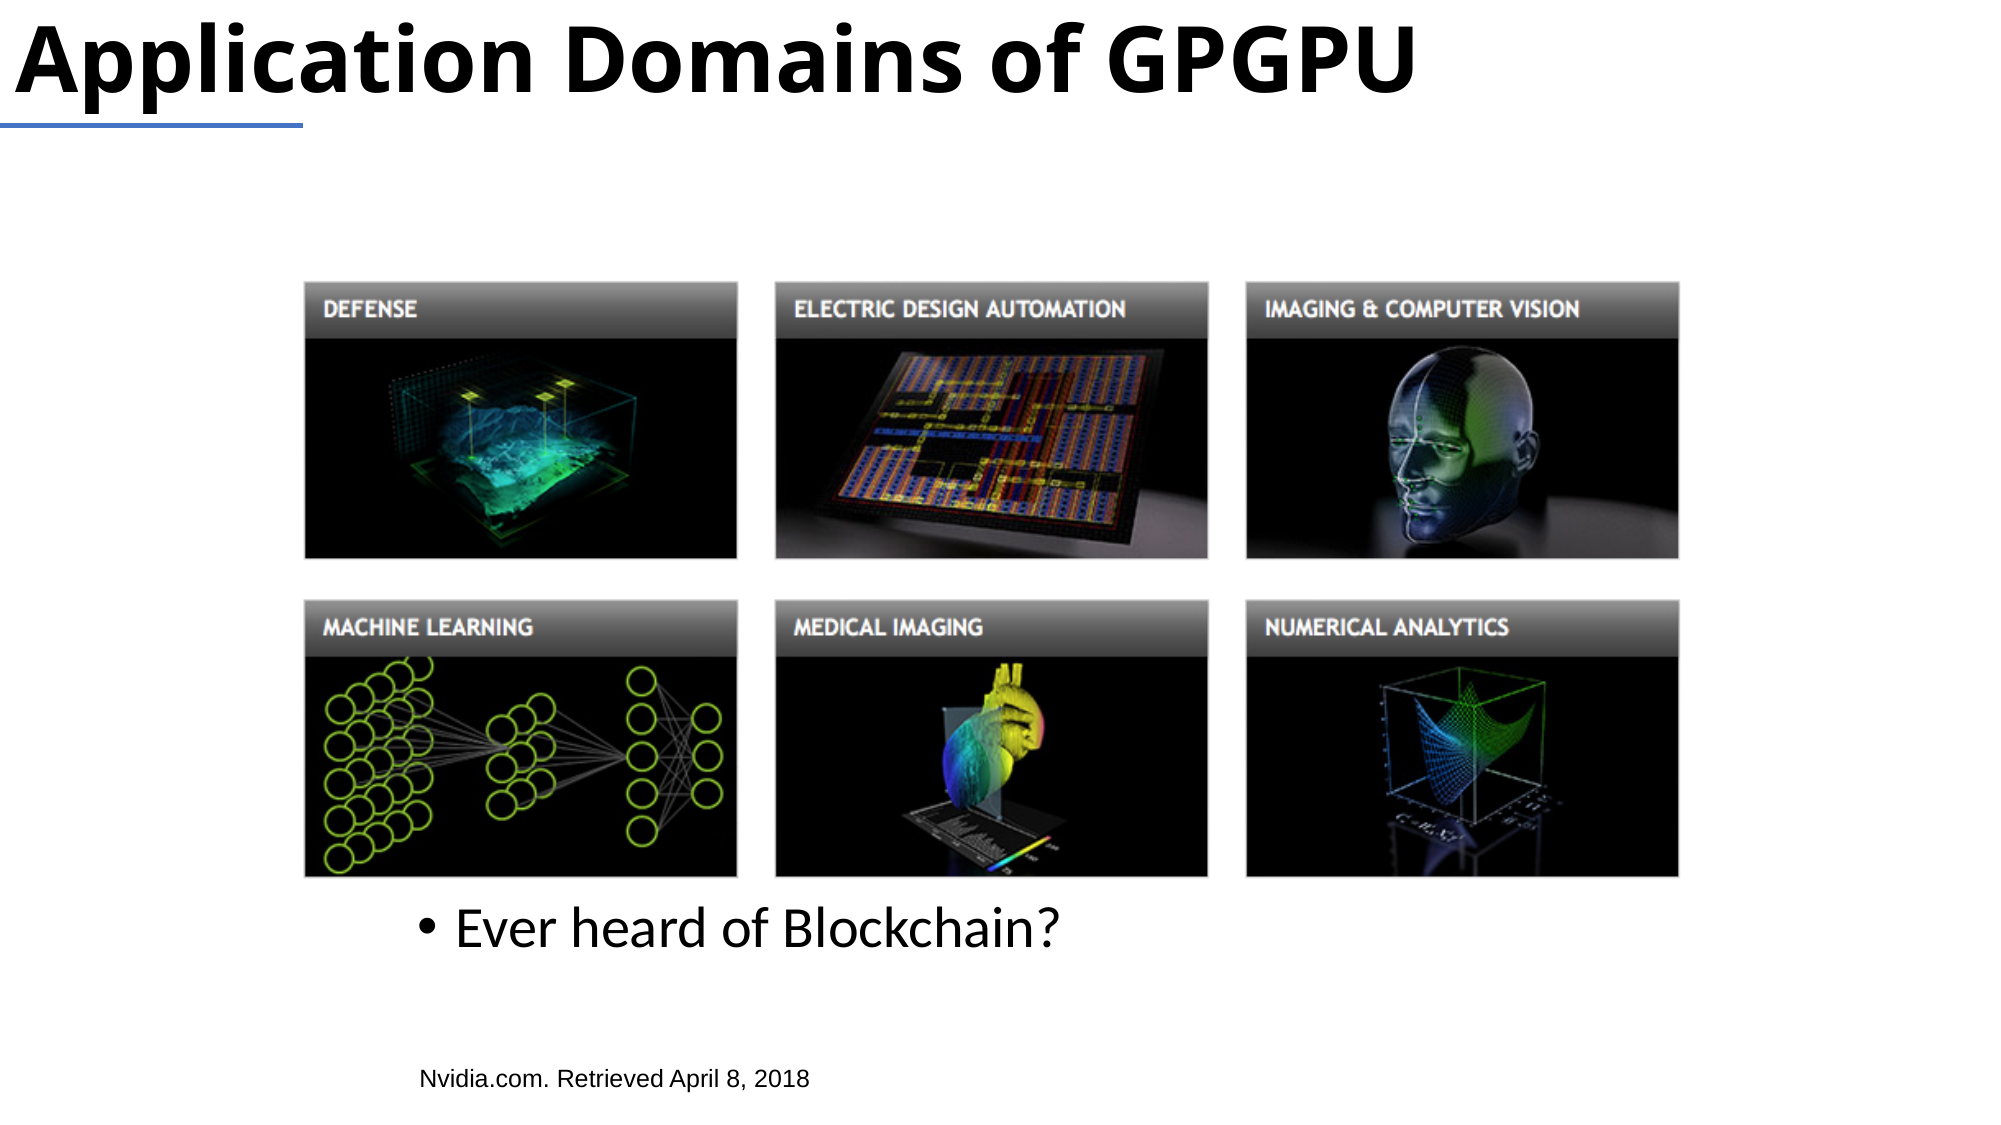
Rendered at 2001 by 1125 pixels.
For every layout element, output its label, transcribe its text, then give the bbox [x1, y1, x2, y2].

list Ever heard of Blockchain? [402, 889, 1798, 1125]
picture [294, 270, 1695, 890]
title Application Domains of GPGPU [0, 0, 1504, 126]
